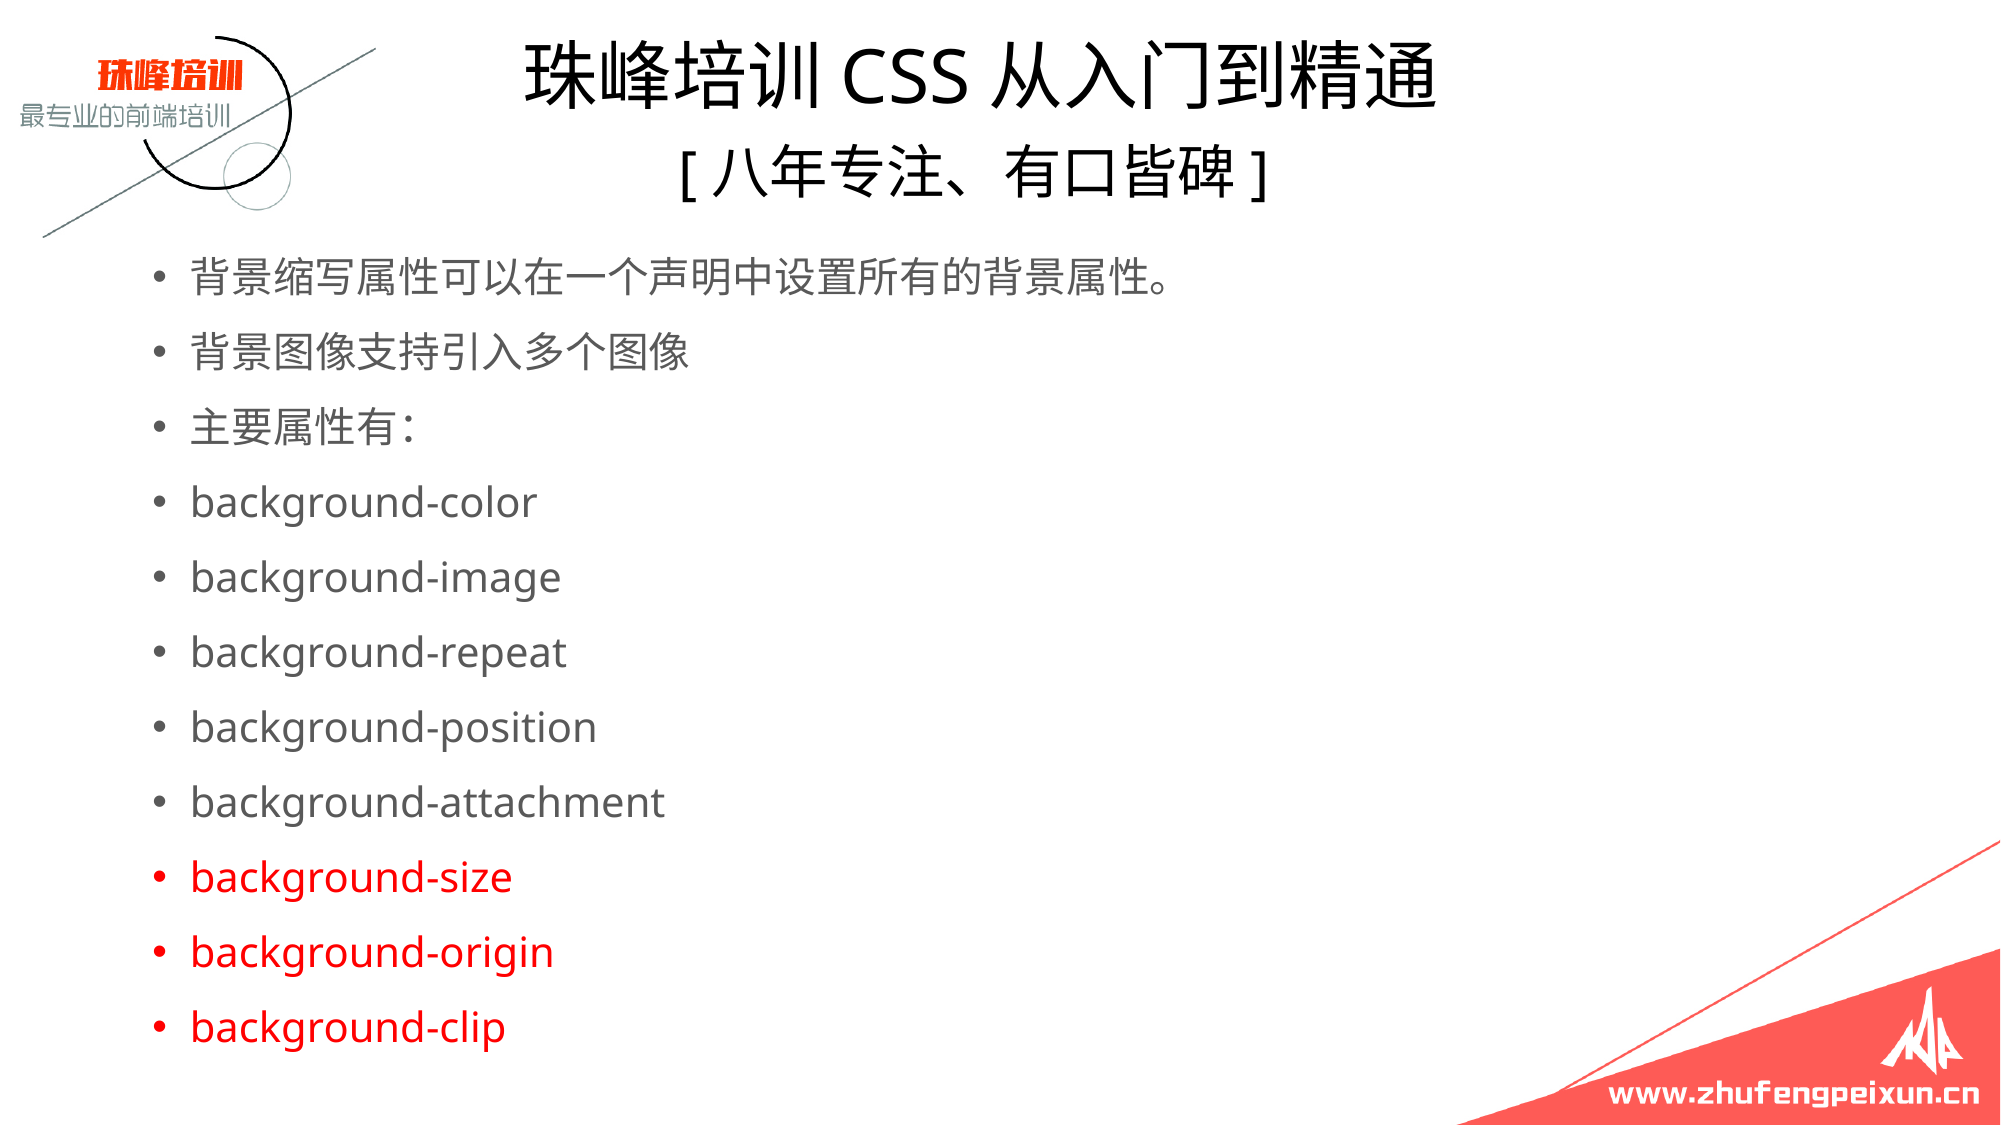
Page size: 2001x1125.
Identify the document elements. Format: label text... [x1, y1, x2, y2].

text_box 珠峰培训CSS从入门到精通 [八年专注、有口皆碑] [507, 21, 1737, 261]
list 背景缩写属性可以在一个声明中设置所有的背景属性。 背景图像支持引入多个图像 主要属性有： background-color background-image background-repeat background-position background-attachment background-size background-origin background-clip [137, 218, 1863, 1073]
picture [1437, 796, 2001, 1125]
picture [18, 36, 376, 238]
